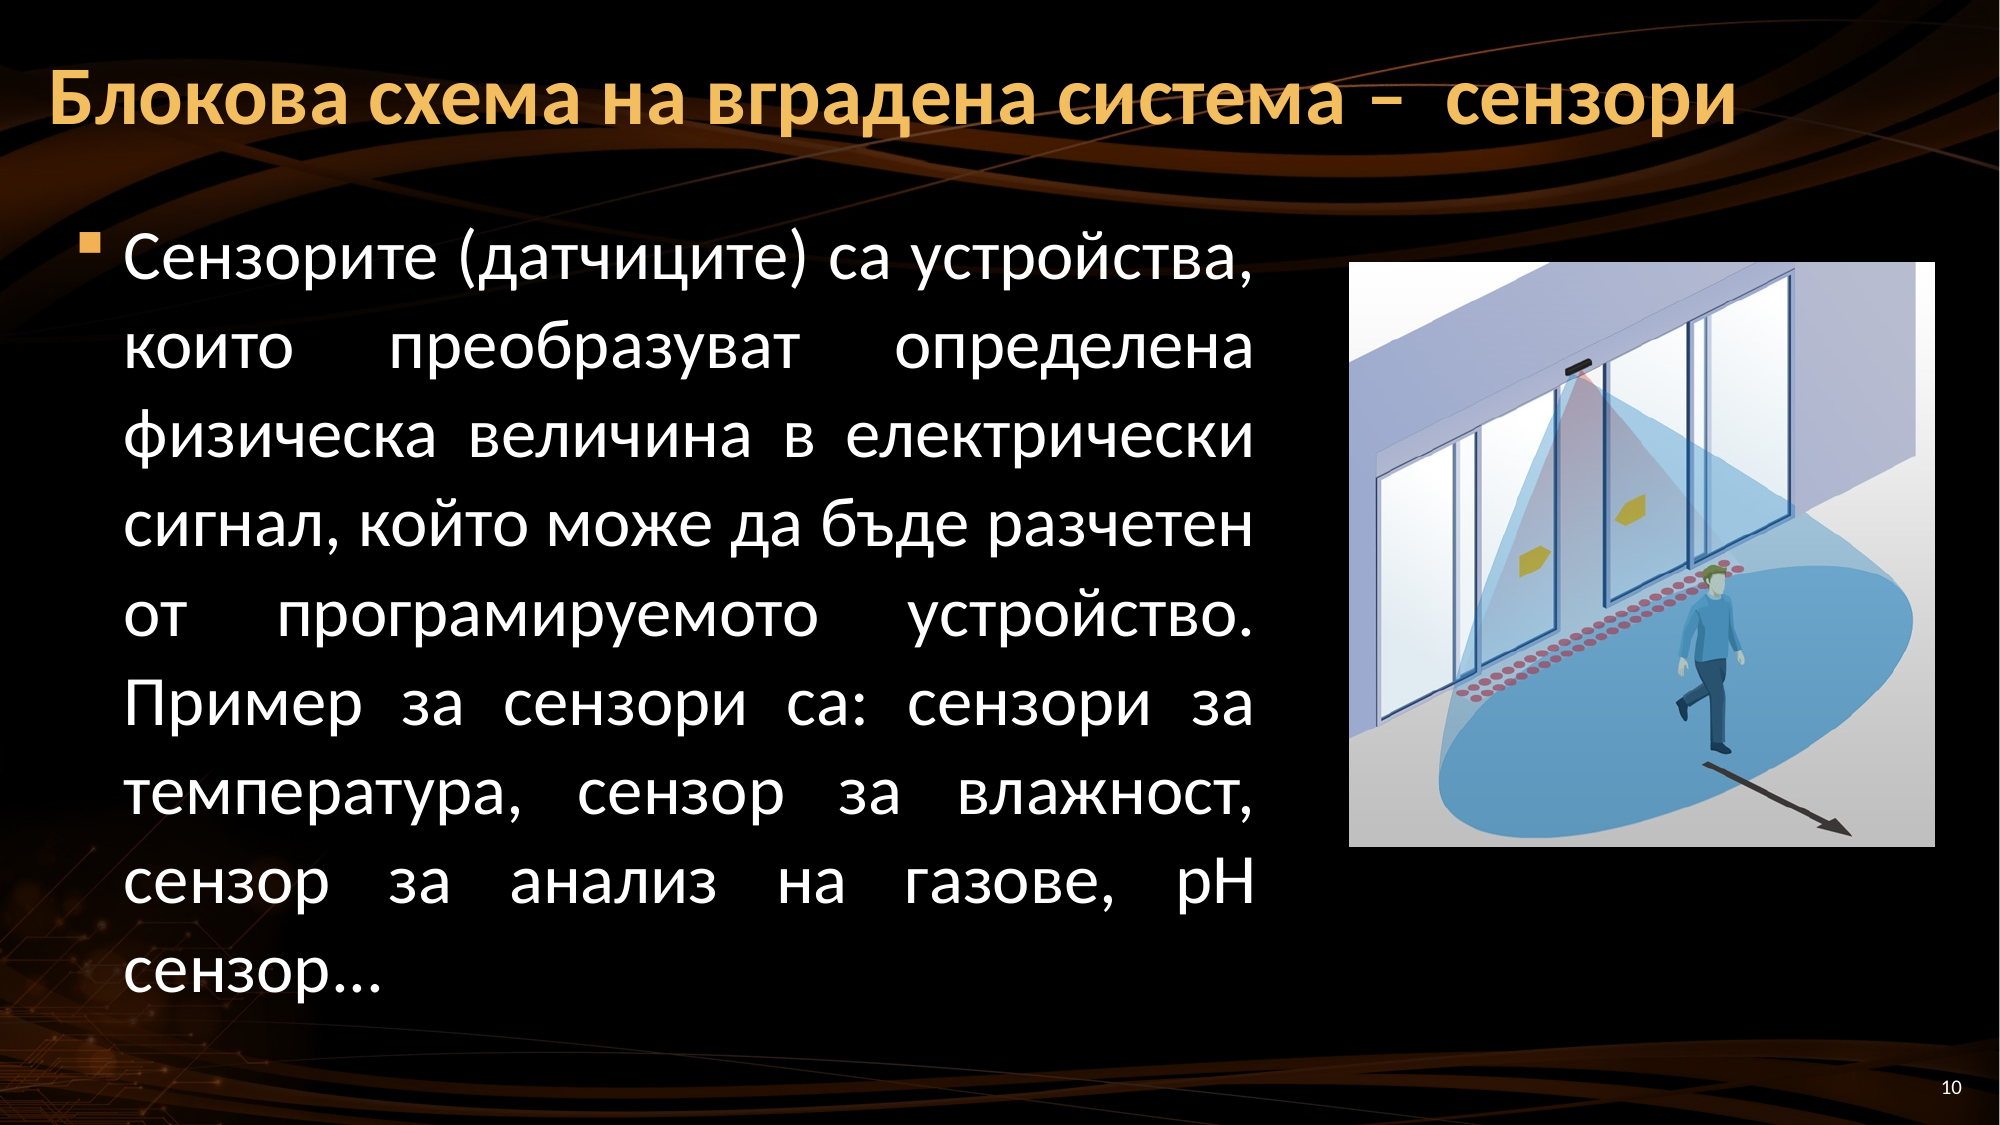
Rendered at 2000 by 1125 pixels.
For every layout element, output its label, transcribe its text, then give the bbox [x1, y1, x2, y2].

slide_number 10 [1897, 1070, 1968, 1103]
picture [0, 0, 2000, 1125]
list Сензорите (датчиците) са устройства, които преобразуват определена физическа величина в електрически сигнал, който може да бъде разчетен от програмируемото устройство. Пример за сензори са: сензори за температура, сензор за влажност, сензор за анализ на газове, pH сензор... [56, 198, 1275, 1113]
title Блокова схема на вградена система – сензори [30, 6, 1968, 189]
